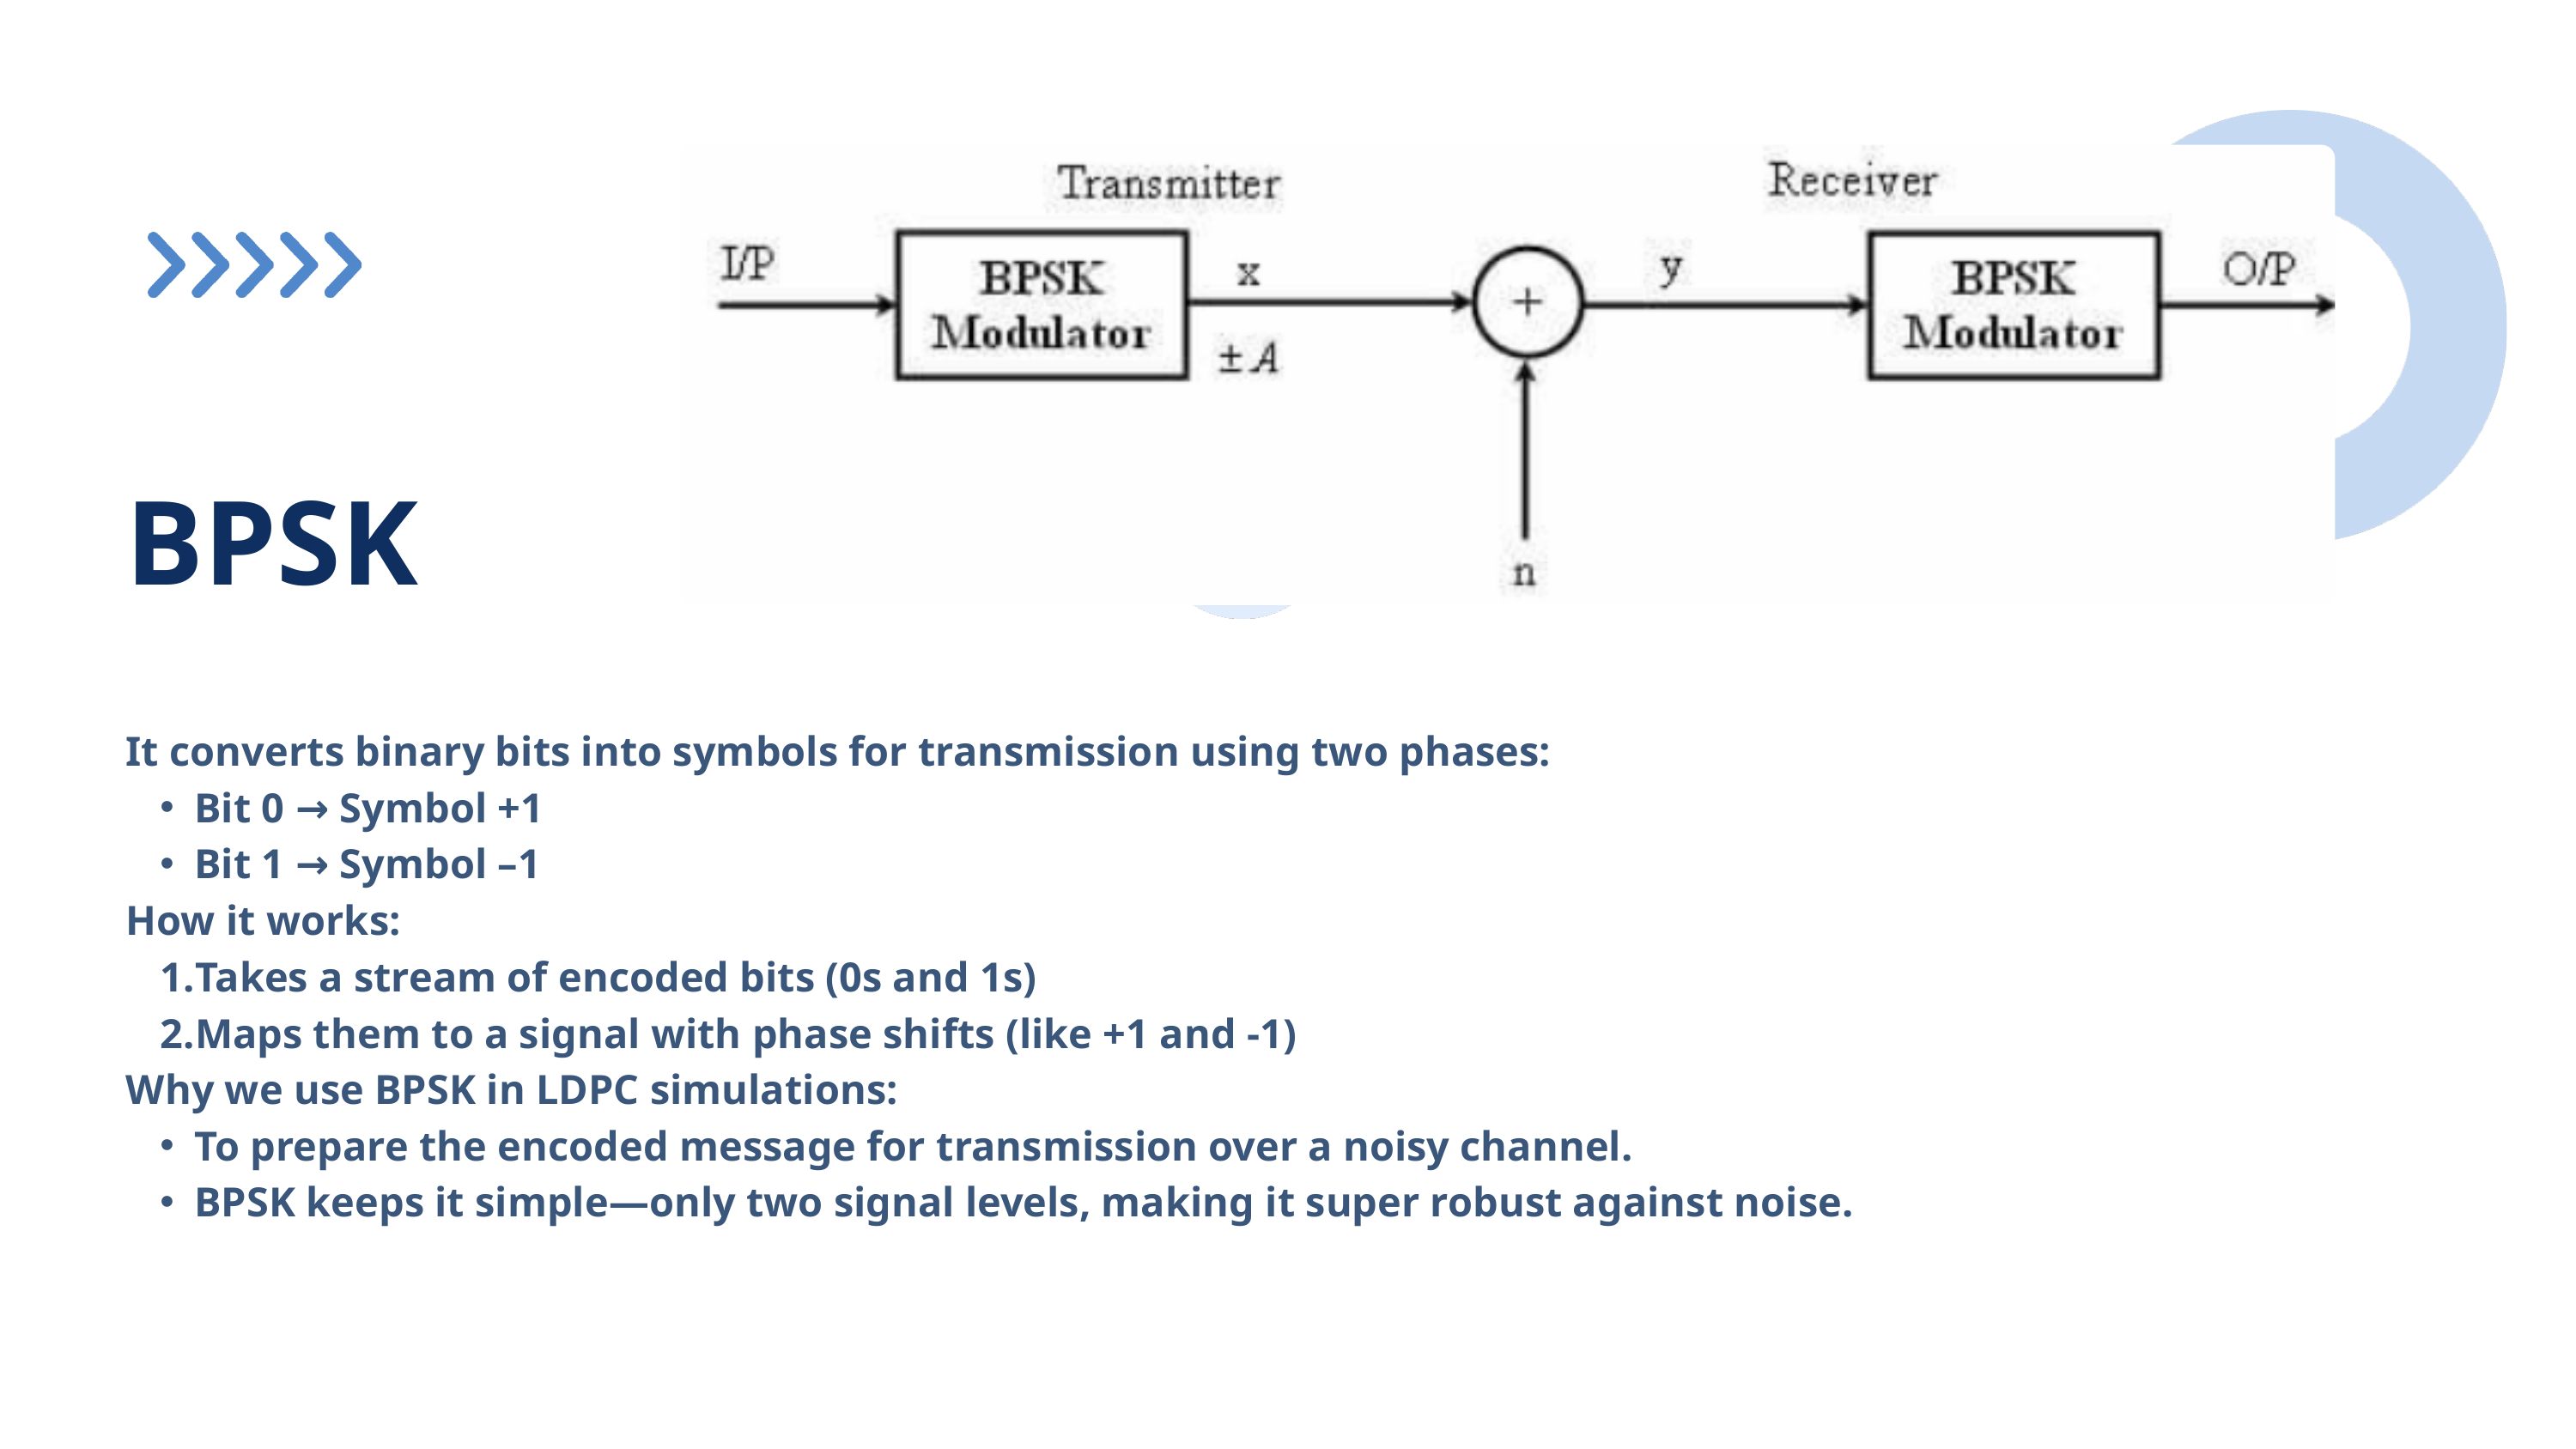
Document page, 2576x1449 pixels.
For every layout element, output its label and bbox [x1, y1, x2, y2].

text_box [125, 110, 2507, 1335]
